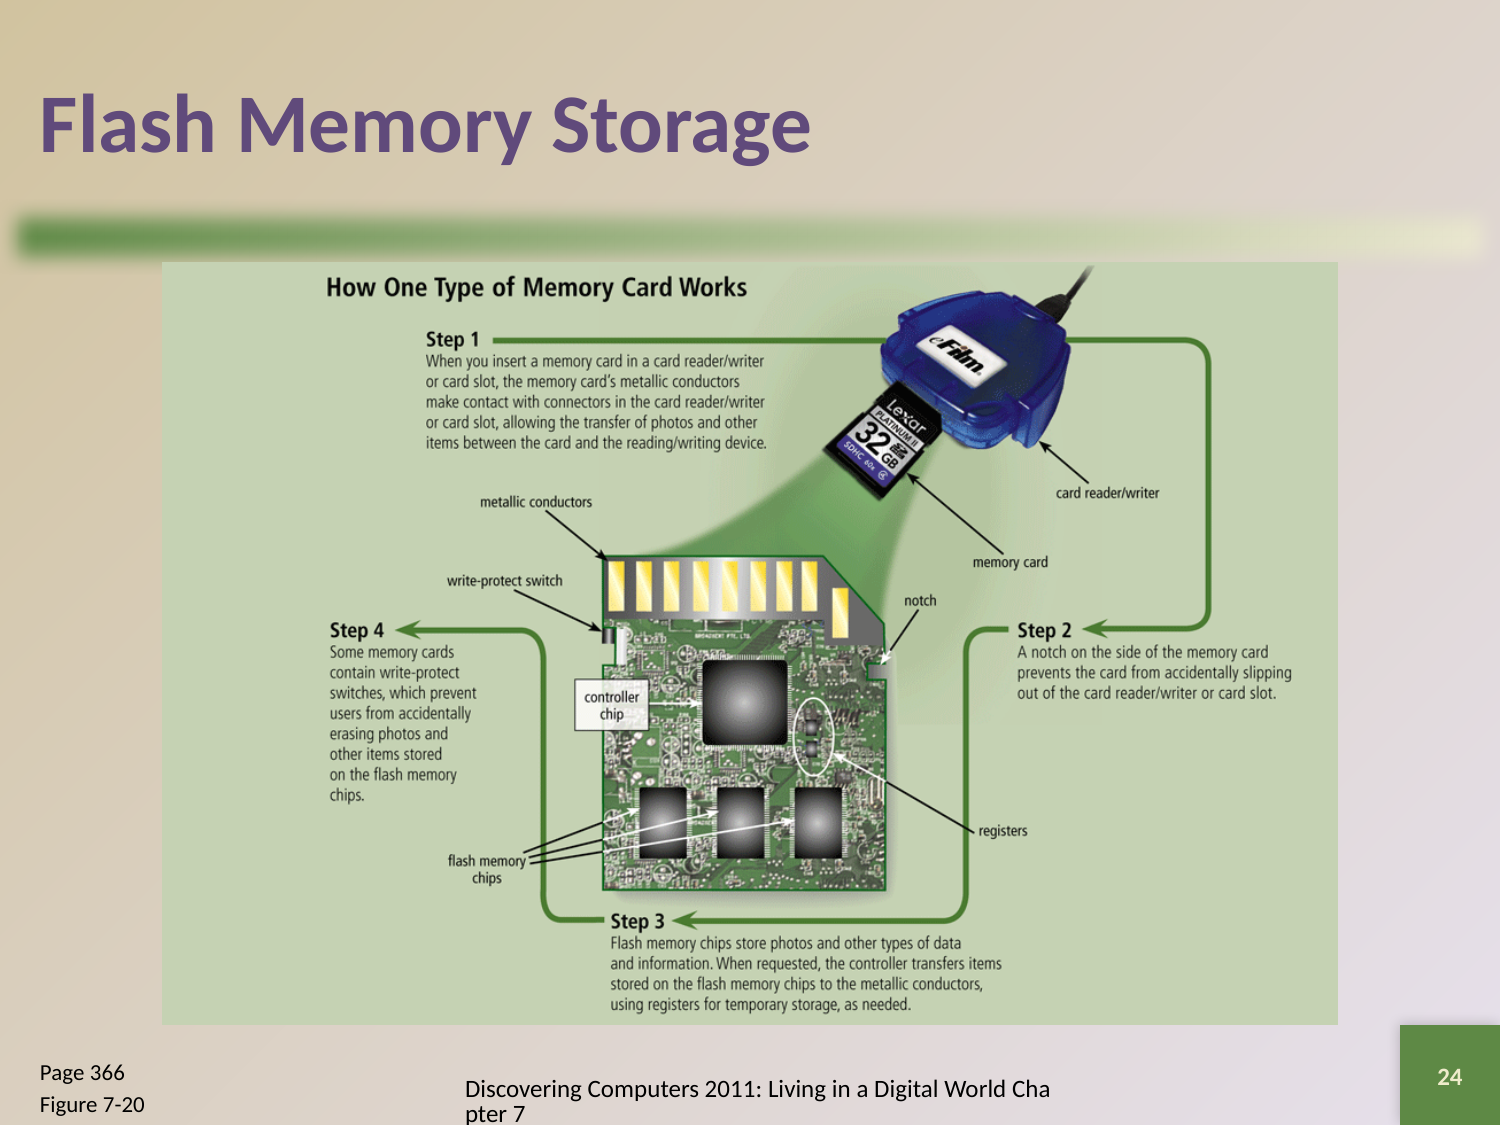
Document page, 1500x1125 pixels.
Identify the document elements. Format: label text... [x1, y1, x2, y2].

footer Discovering Computers 2011: Living in a Digital World Chapter 7 [450, 1050, 1075, 1125]
list Page 366 Figure 7-20 [24, 1050, 300, 1125]
title Flash Memory Storage [24, 24, 1475, 213]
slide_number 24 [1400, 1025, 1500, 1125]
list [162, 262, 1338, 1026]
